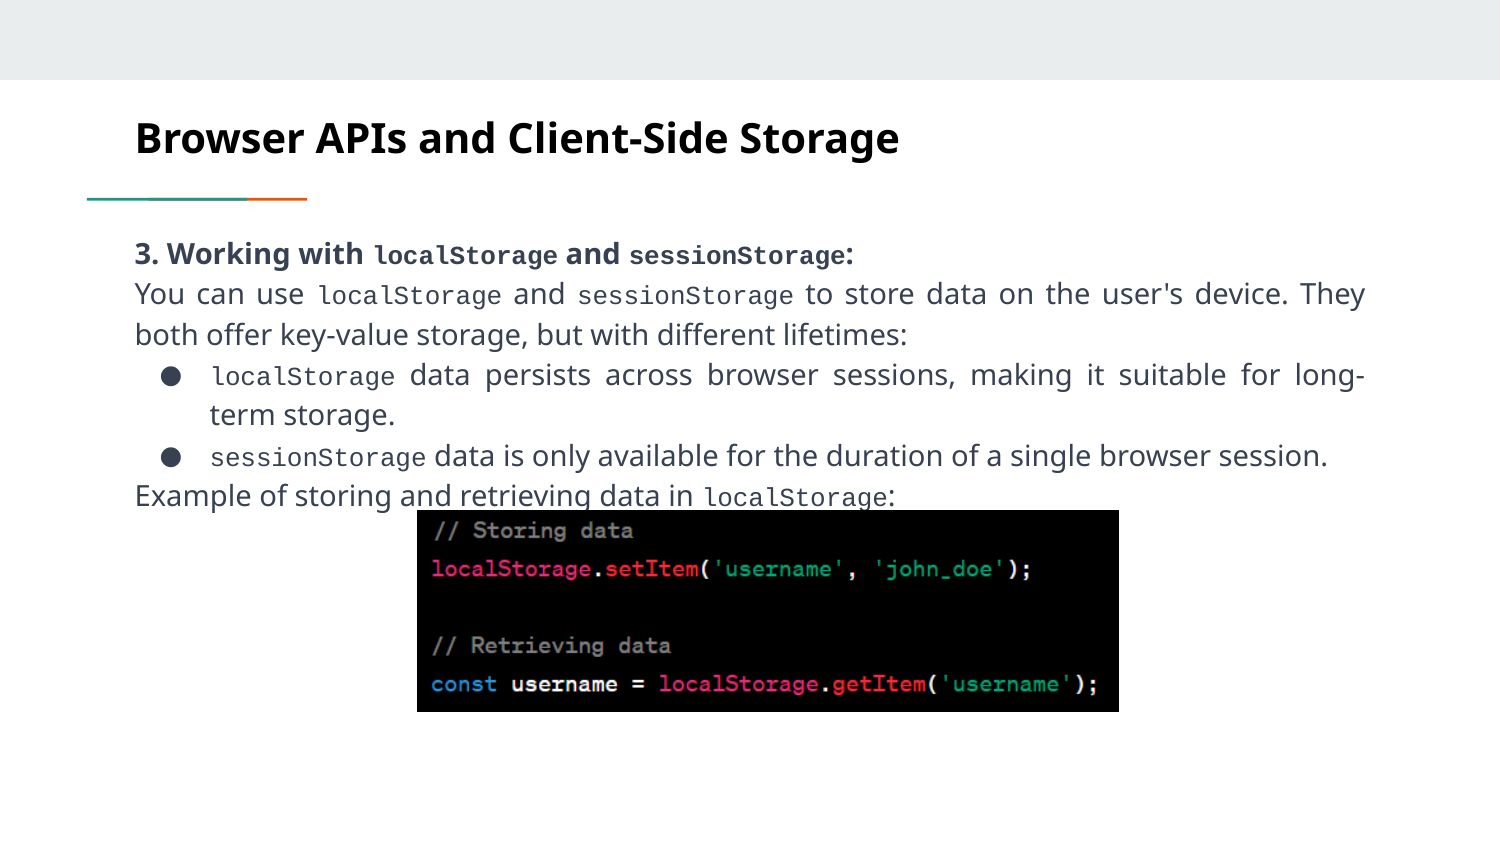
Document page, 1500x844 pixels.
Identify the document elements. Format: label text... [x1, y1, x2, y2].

list 3. Working with localStorage and sessionStorage: You can use localStorage and sessionStorage to store data on the user's device. They both offer key-value storage, but with different lifetimes: localStorage data persists across browser sessions, making it suitable for long-term storage. sessionStorage data is only available for the duration of a single browser session. Example of storing and retrieving data in localStorage: [119, 214, 1381, 712]
picture [416, 510, 1119, 713]
title Browser APIs and Client-Side Storage [119, 89, 1381, 178]
